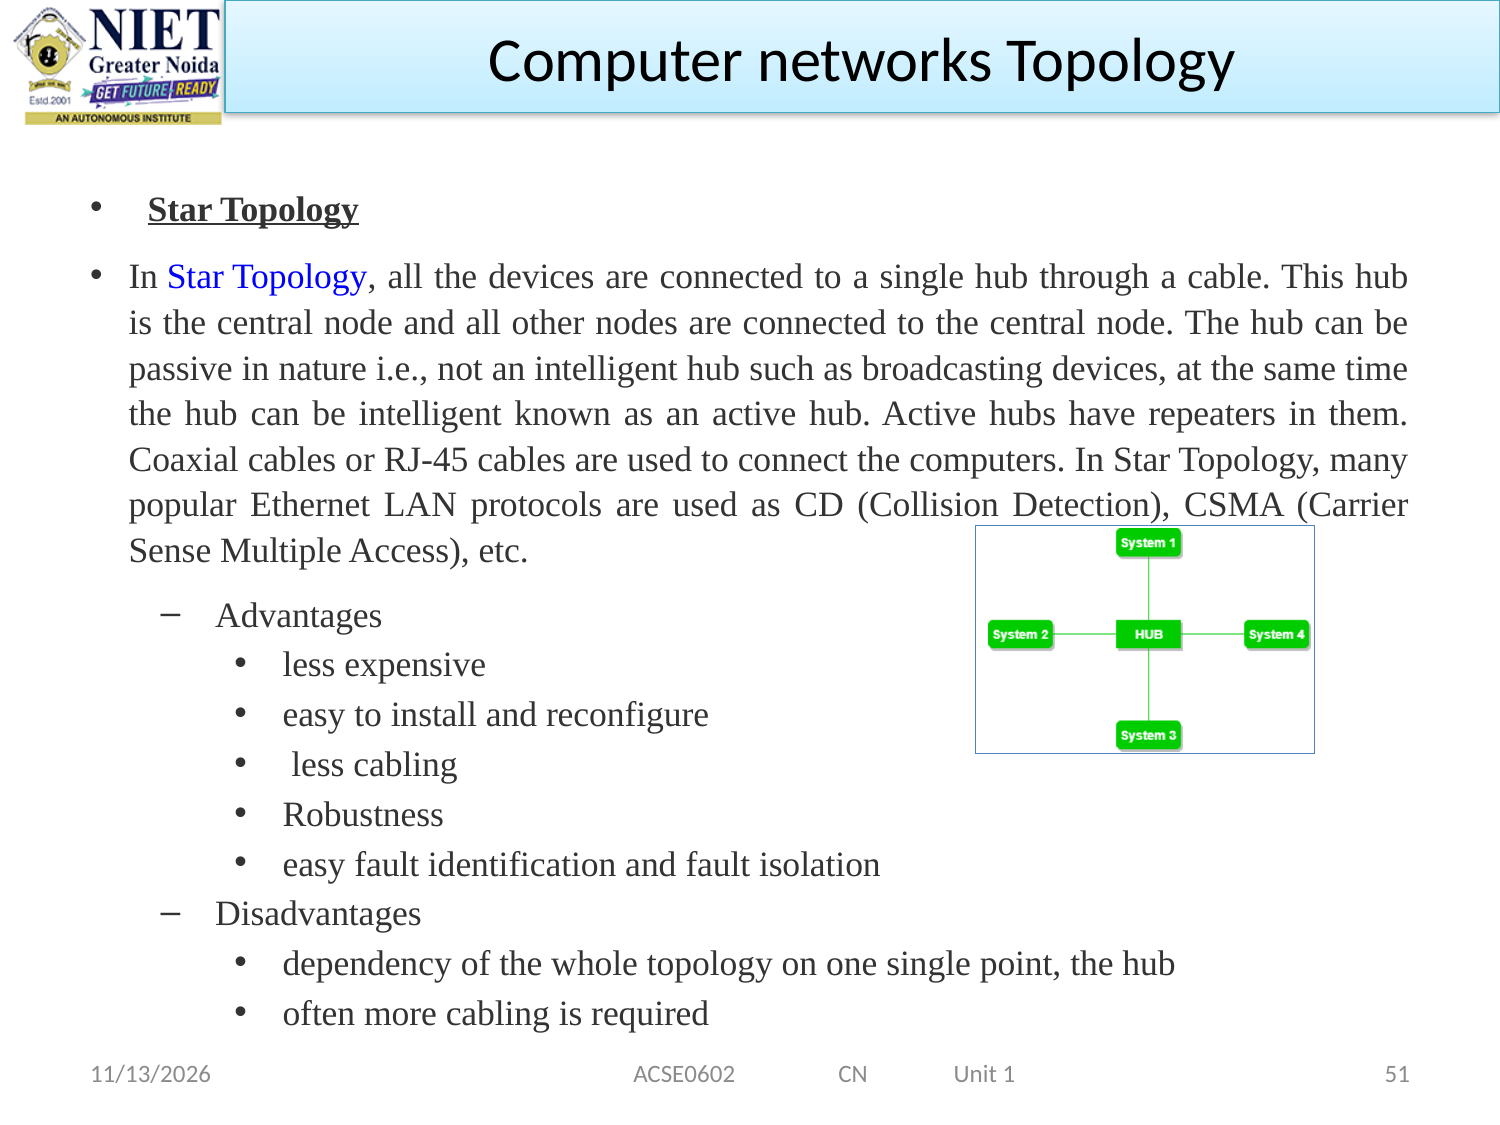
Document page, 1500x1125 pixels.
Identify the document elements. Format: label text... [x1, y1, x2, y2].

list Star Topology In Star Topology, all the devices are connected to a single hub through a cable. This hub is the central node and all other nodes are connected to the central node. The hub can be passive in nature i.e., not an intelligent hub such as broadcasting devices, at the same time the hub can be intelligent known as an active hub. Active hubs have repeaters in them. Coaxial cables or RJ-45 cables are used to connect the computers. In Star Topology, many popular Ethernet LAN protocols are used as CD (Collision Detection), CSMA (Carrier Sense Multiple Access), etc. Advantages less expensive easy to install and reconfigure less cabling Robustness easy fault identification and fault isolation Disadvantages dependency of the whole topology on one single point, the hub often more cabling is required [75, 174, 1425, 1043]
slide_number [75, 1043, 412, 1103]
slide_number 51 [1238, 1043, 1425, 1103]
text_box Computer networks Topology [224, 0, 1500, 113]
picture [13, 7, 222, 126]
footer ACSE0602 CN Unit 1 [412, 1043, 1238, 1103]
picture [974, 524, 1315, 754]
